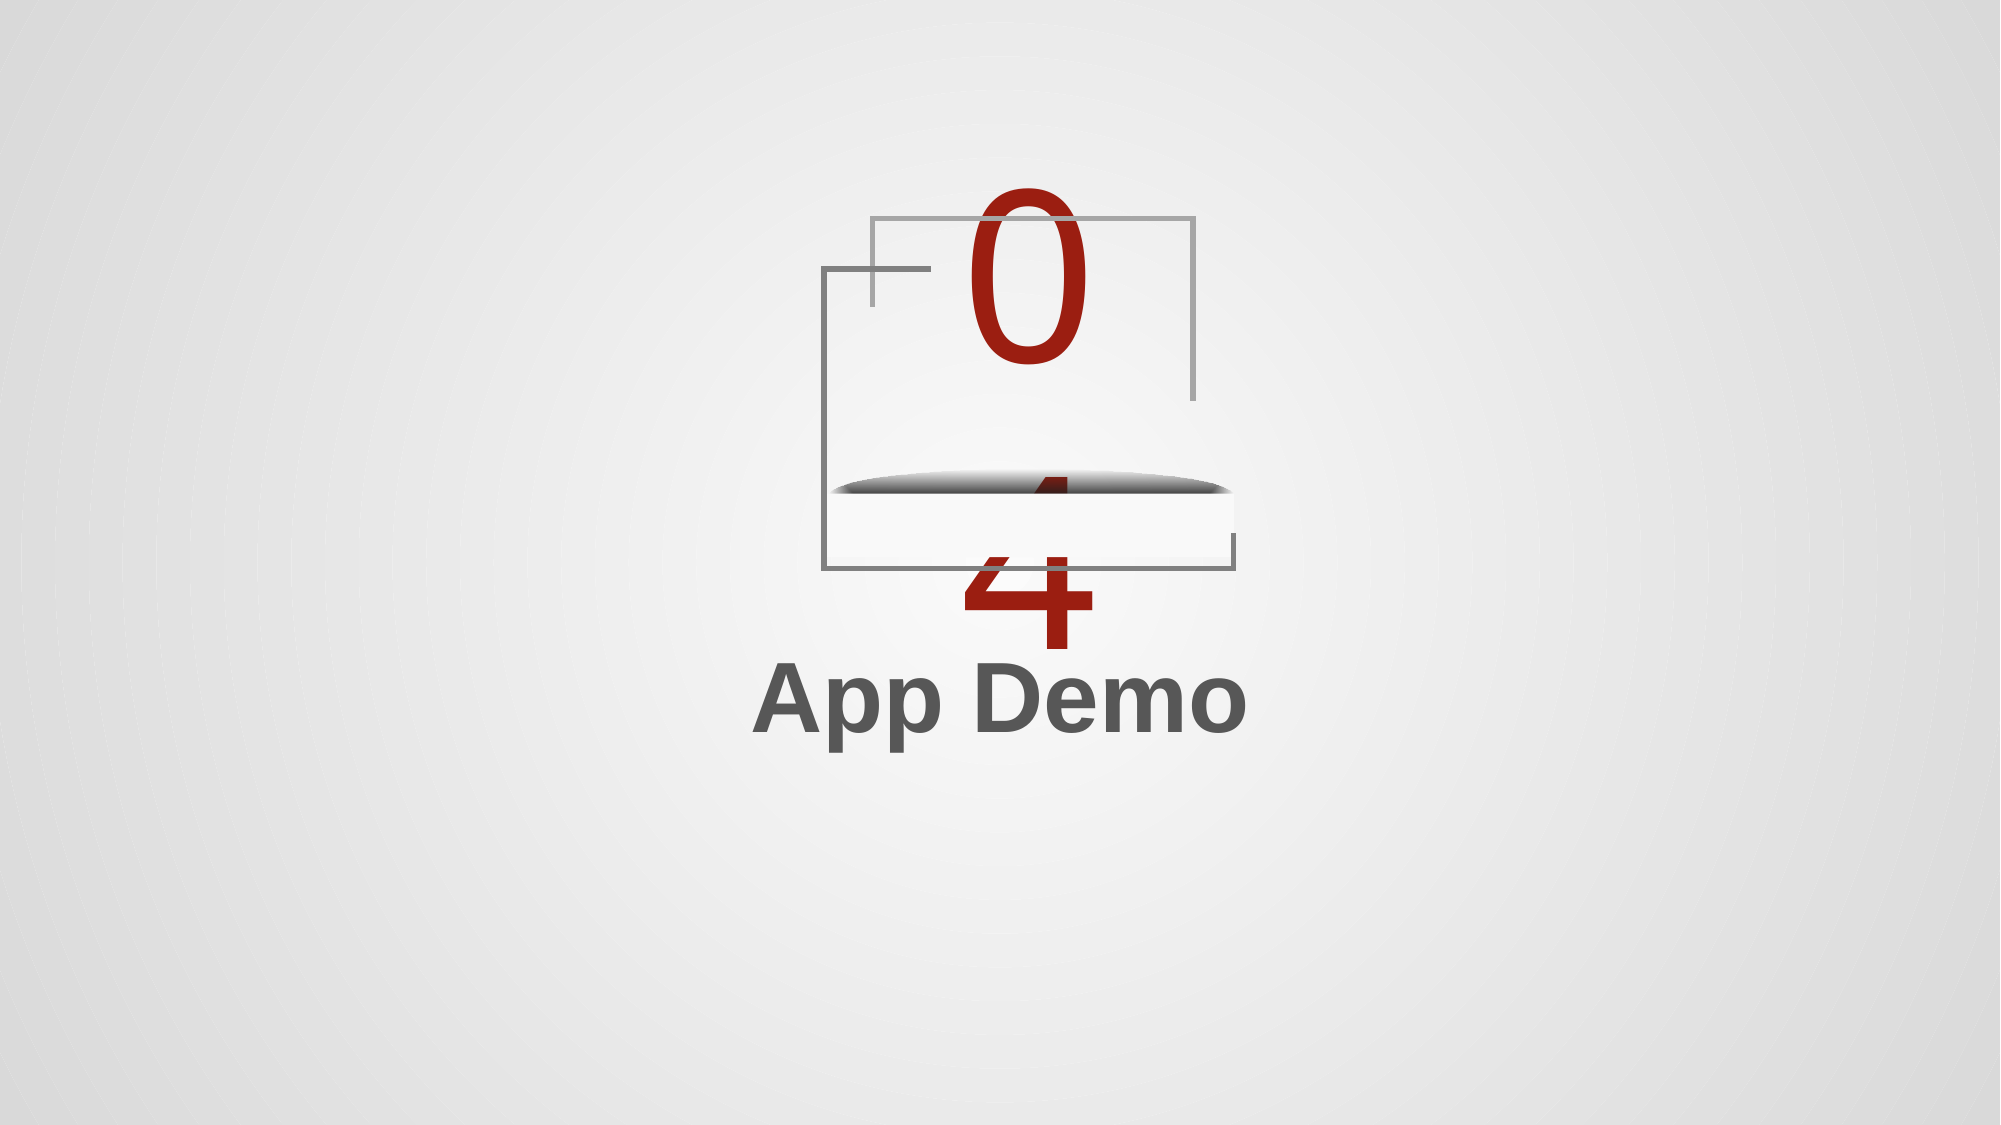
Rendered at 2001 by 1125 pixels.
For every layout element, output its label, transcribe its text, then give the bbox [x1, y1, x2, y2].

text_box App Demo [735, 625, 1265, 760]
text_box [871, 217, 1194, 257]
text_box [823, 257, 1234, 563]
text_box [823, 533, 1235, 570]
